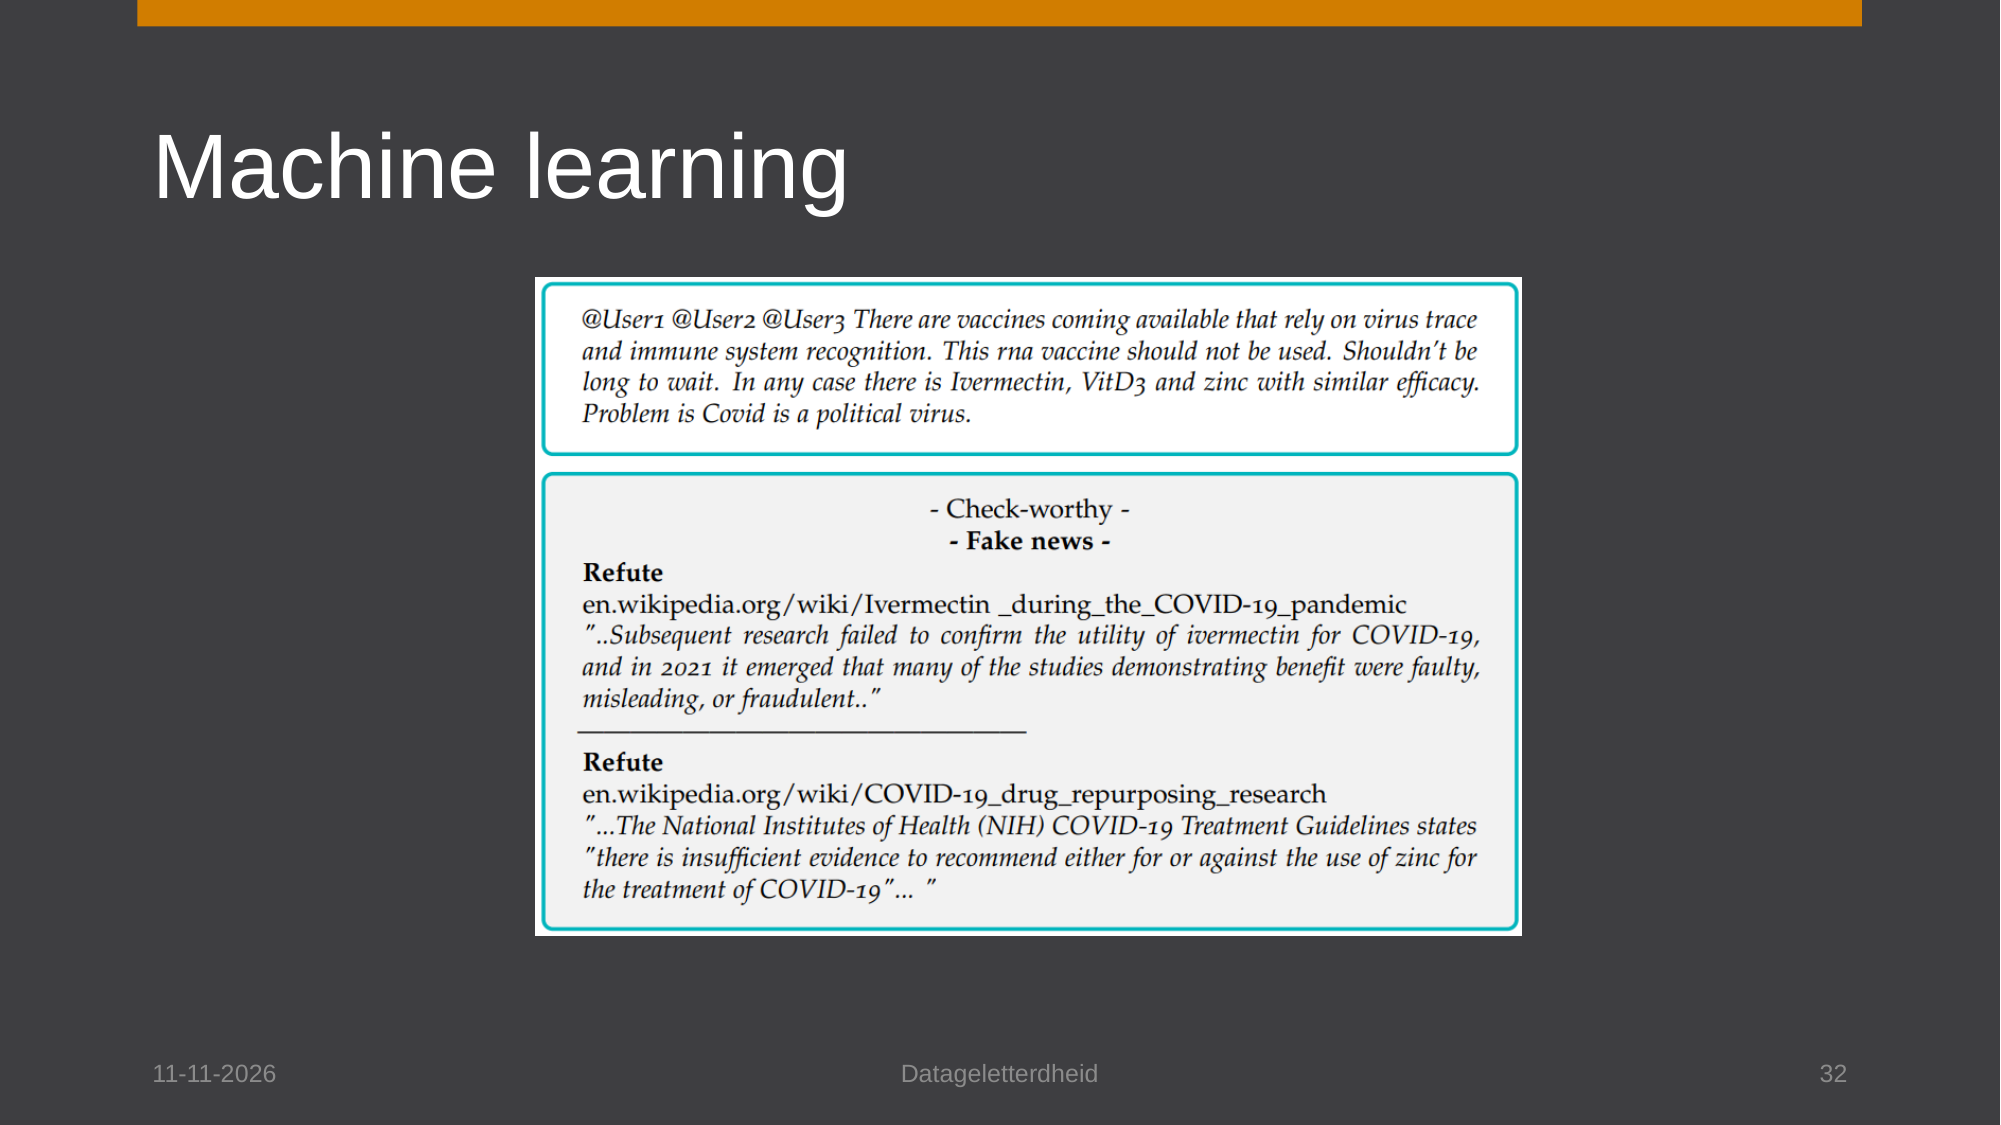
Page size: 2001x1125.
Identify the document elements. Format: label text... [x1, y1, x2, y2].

slide_number 32 [1412, 1042, 1863, 1103]
picture [535, 277, 1522, 936]
title Machine learning [137, 59, 1863, 278]
footer Datageletterdheid [662, 1042, 1338, 1103]
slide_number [137, 1042, 588, 1103]
